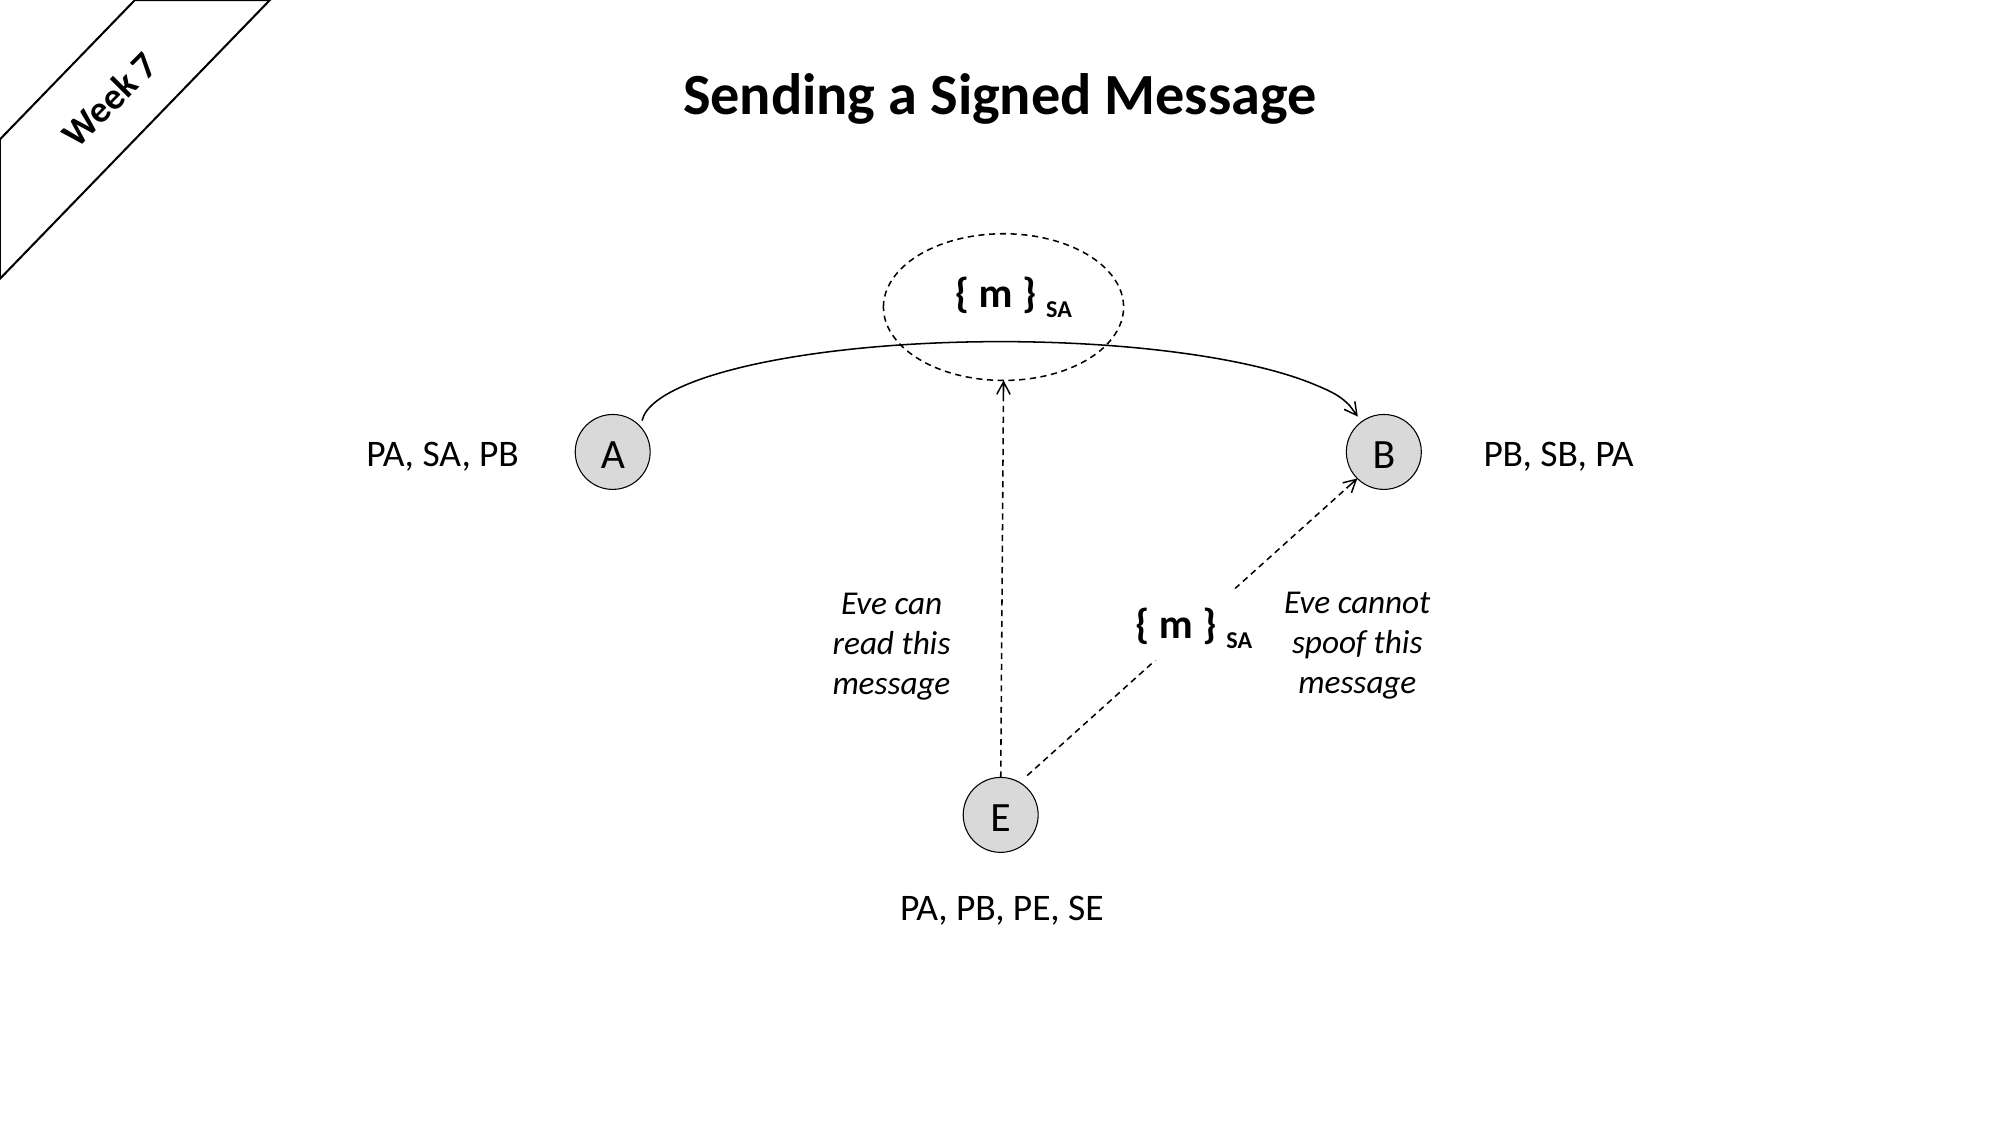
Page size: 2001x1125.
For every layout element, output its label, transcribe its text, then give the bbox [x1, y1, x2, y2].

text_box [0, 0, 272, 281]
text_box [1000, 380, 1004, 778]
text_box Eve can read this message [817, 573, 966, 709]
text_box PB, SB, PA [1468, 421, 1649, 482]
text_box PA, SA, PB [351, 421, 535, 482]
text_box B [1345, 413, 1422, 490]
text_box [882, 232, 1125, 382]
title Sending a Signed Message [324, 2, 1675, 190]
text_box Week 7 [35, 25, 181, 171]
text_box [1004, 344, 1358, 425]
text_box PA, PB, PE, SE [885, 875, 1119, 936]
text_box [641, 344, 1000, 426]
text_box A [574, 413, 651, 490]
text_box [1027, 478, 1358, 776]
text_box Eve cannot spoof this message [1358, 572, 1446, 708]
text_box E [962, 776, 1039, 853]
